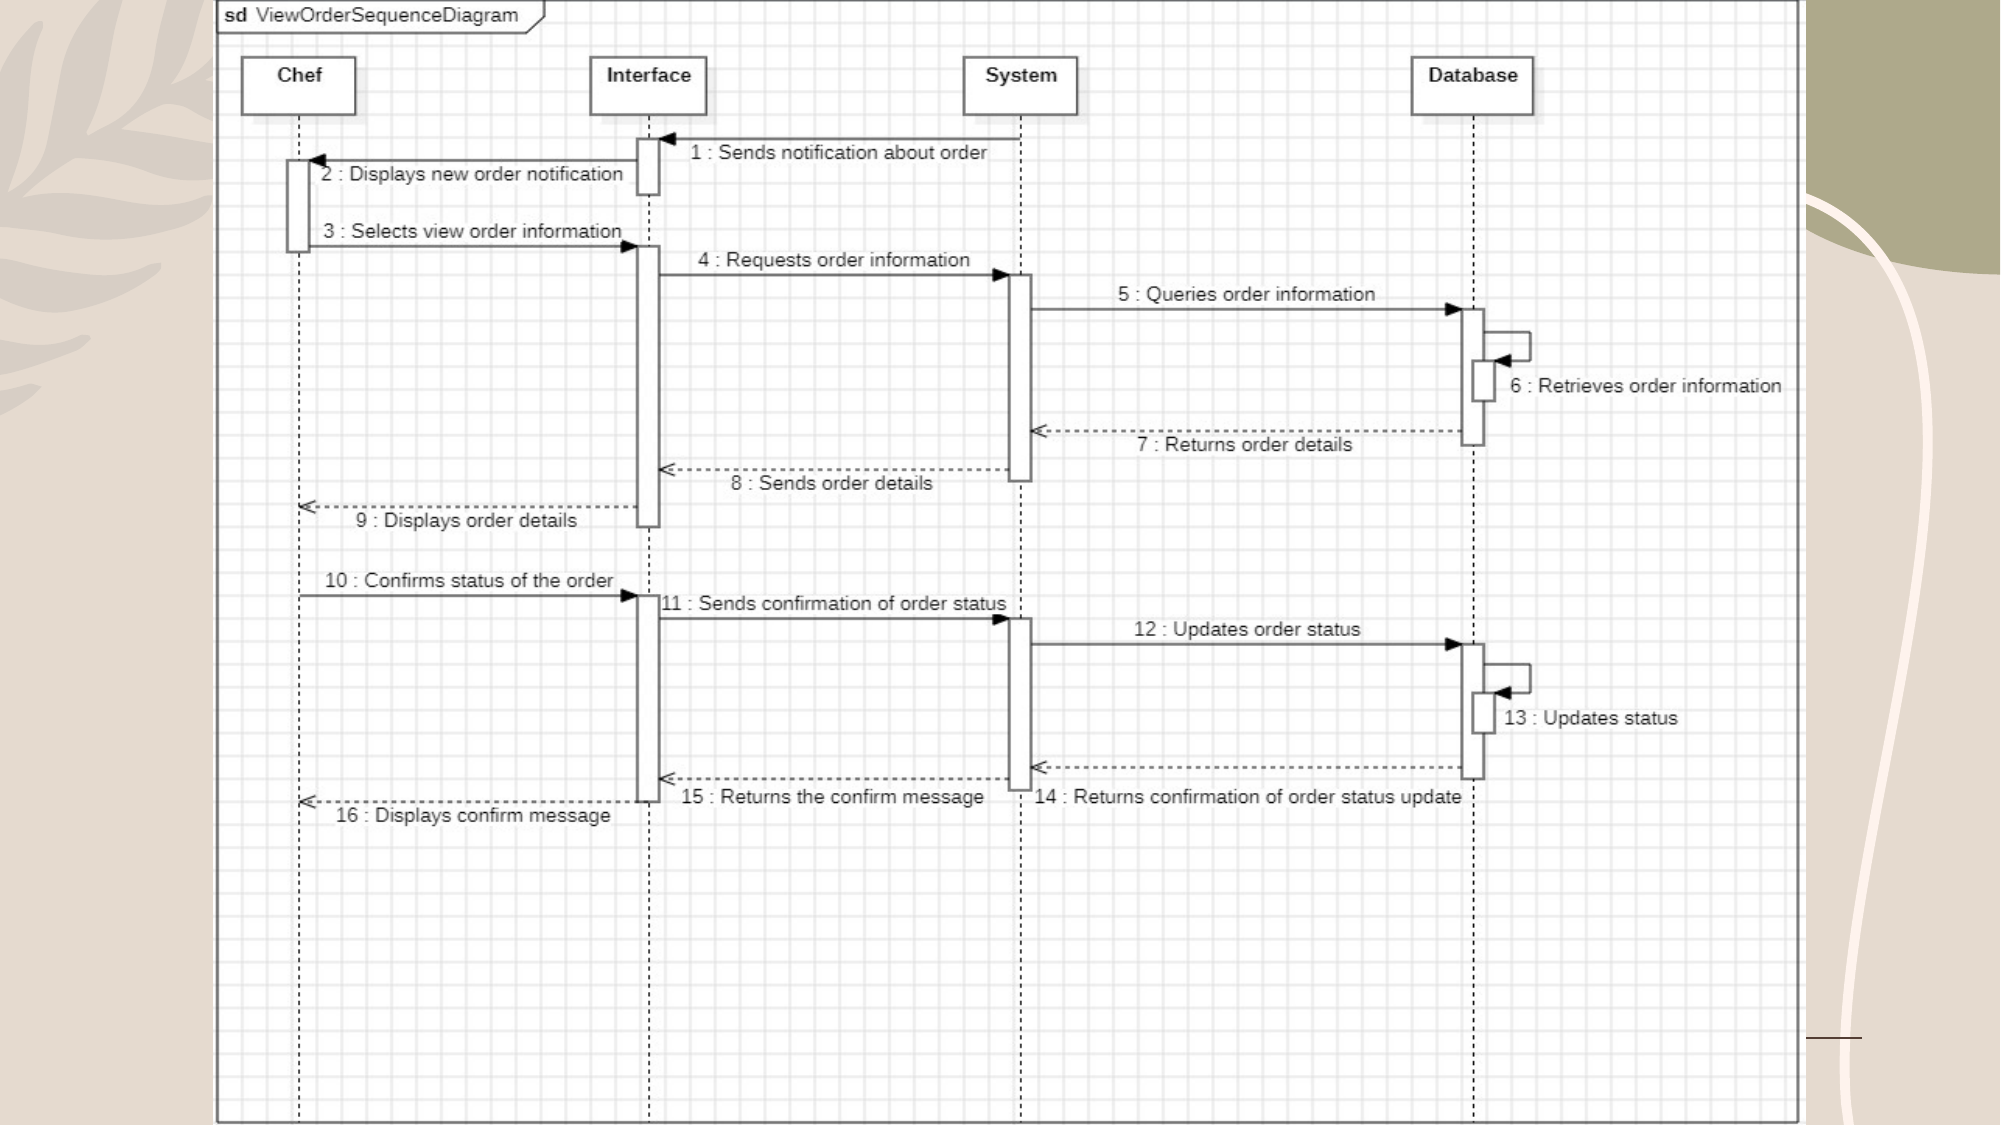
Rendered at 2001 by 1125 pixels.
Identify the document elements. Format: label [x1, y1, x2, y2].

picture [213, 0, 1806, 1125]
